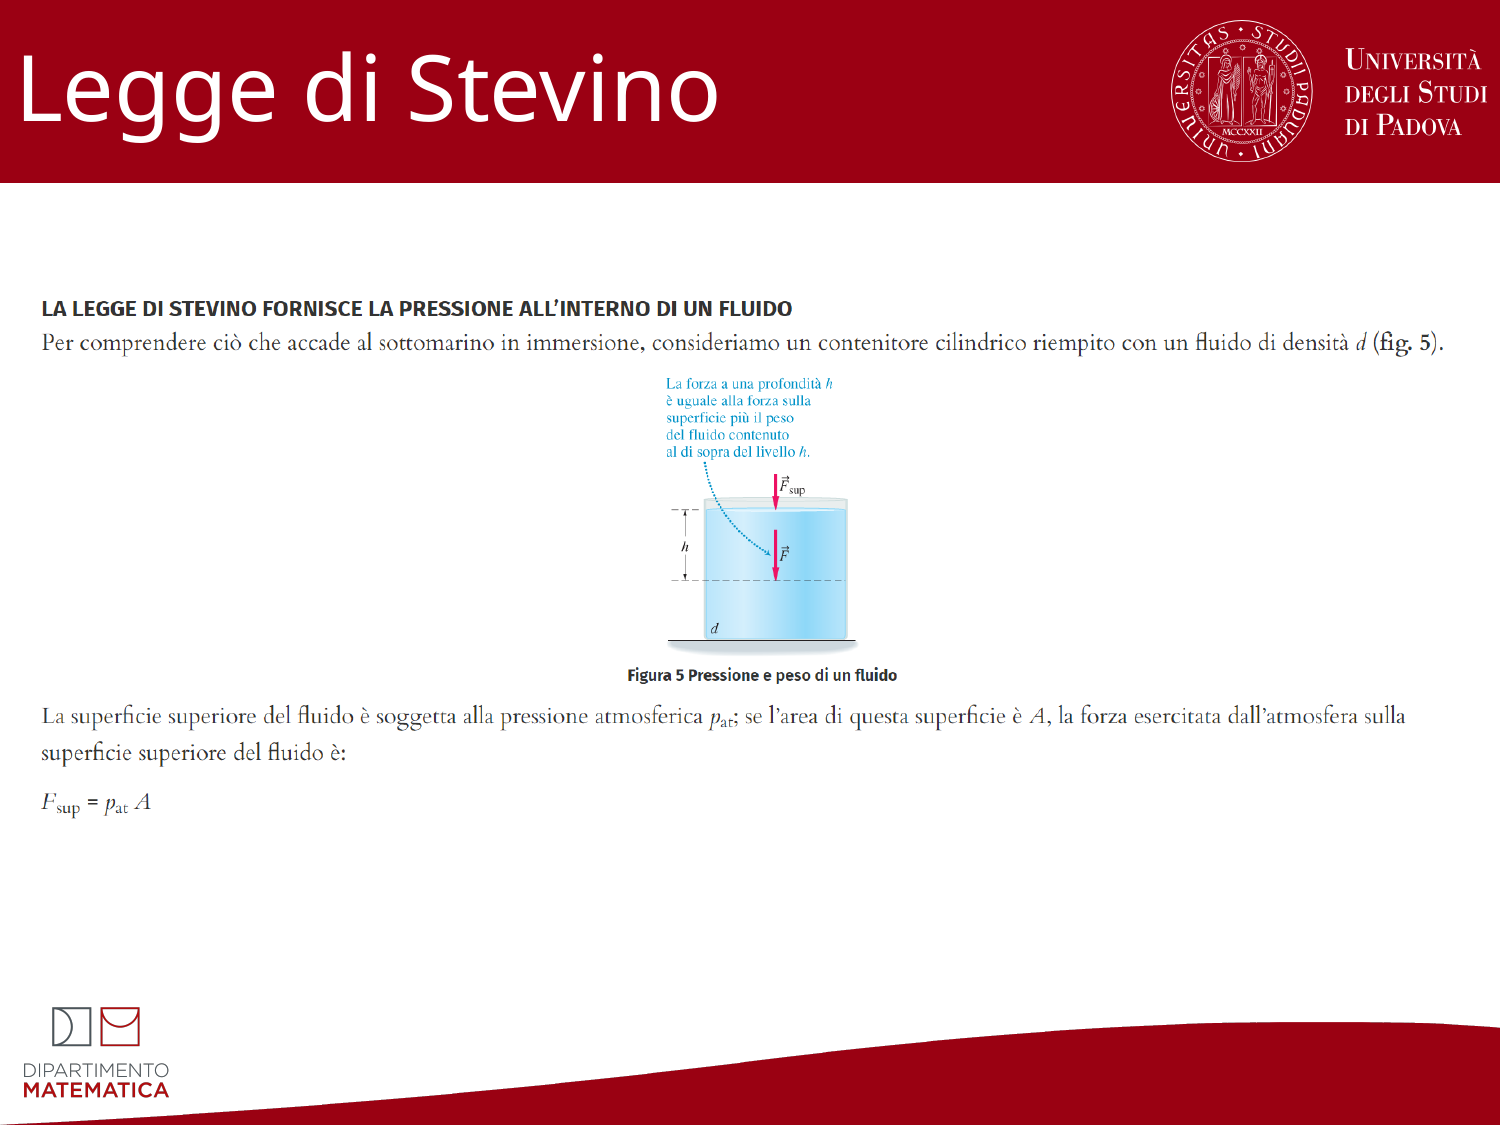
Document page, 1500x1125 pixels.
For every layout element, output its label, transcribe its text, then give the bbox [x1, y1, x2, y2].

picture [1171, 20, 1487, 162]
title Legge di Stevino [0, 0, 1159, 183]
picture [27, 289, 1450, 824]
picture [0, 1007, 1500, 1125]
